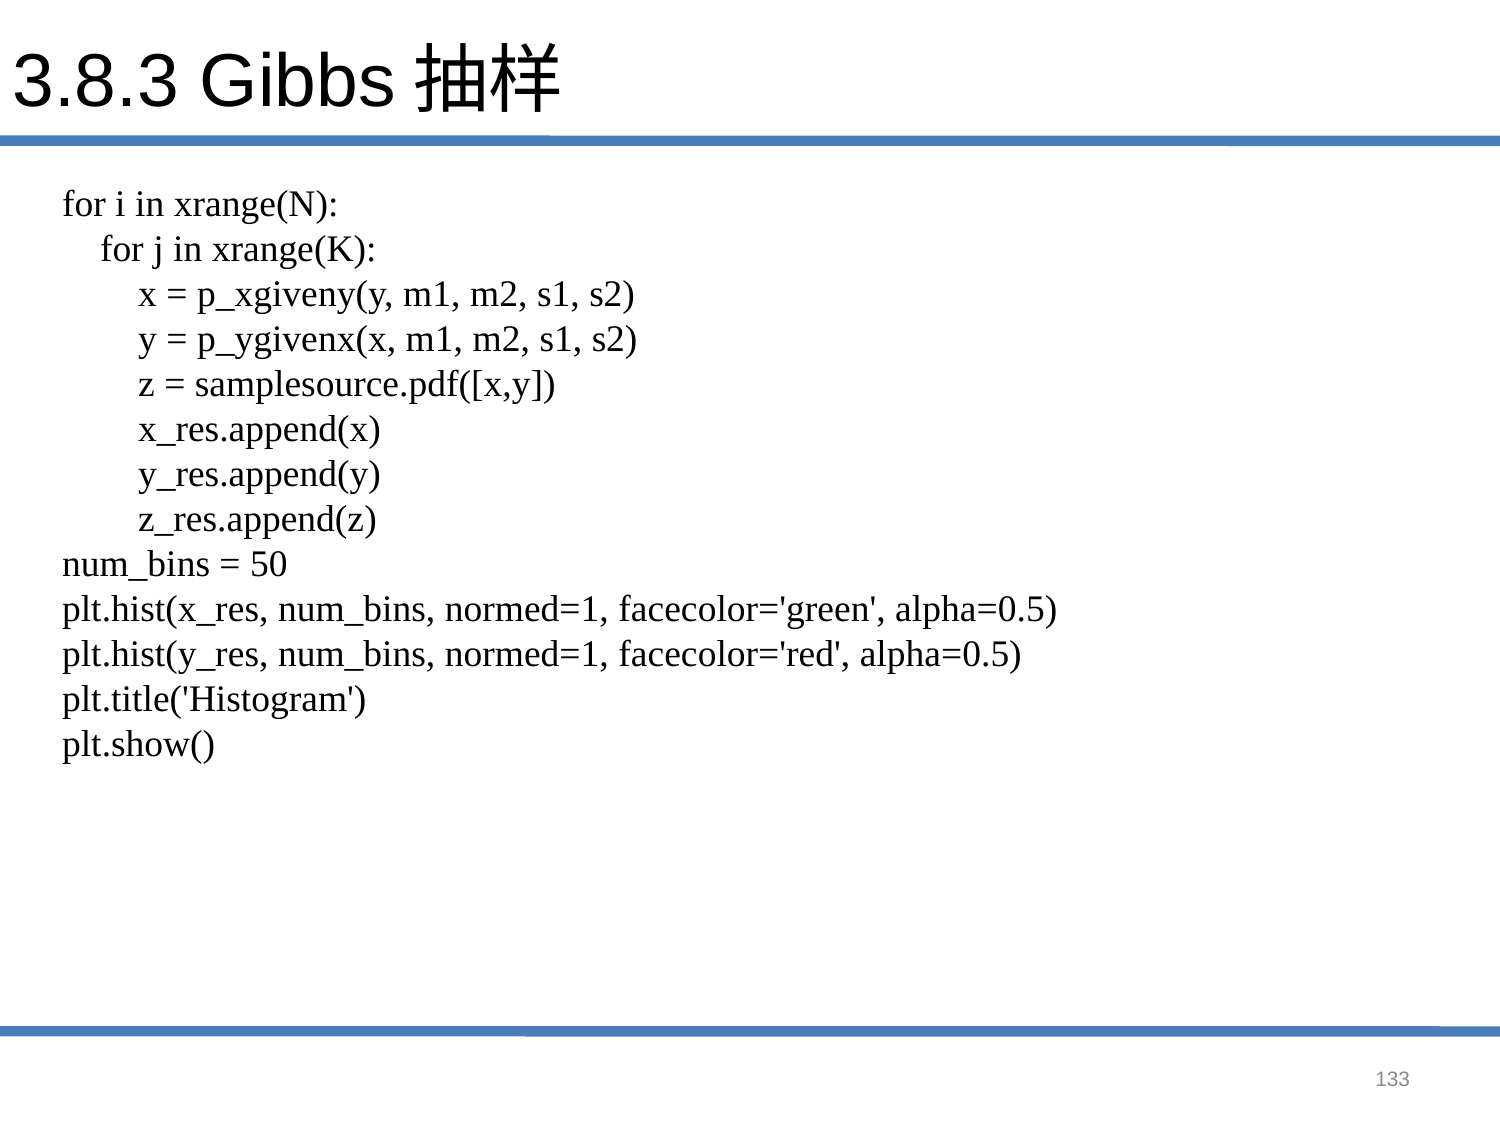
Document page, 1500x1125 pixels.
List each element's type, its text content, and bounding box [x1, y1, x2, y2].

slide_number 133 [1074, 1048, 1425, 1109]
title 3.8.3 Gibbs抽样 [0, 23, 1348, 129]
text_box for i in xrange(N): for j in xrange(K): x = p_xgiveny(y, m1, m2, s1, s2) y = p_ygivenx(x, m1, m2, s1, s2) z = samplesource.pdf([x,y]) x_res.append(x) y_res.append(y) z_res.append(z) num_bins = 50 plt.hist(x_res, num_bins, normed=1, facecolor='green', alpha=0.5) plt.hist(y_res, num_bins, normed=1, facecolor='red', alpha=0.5) plt.title('Histogram') plt.show() [0, 171, 1400, 771]
